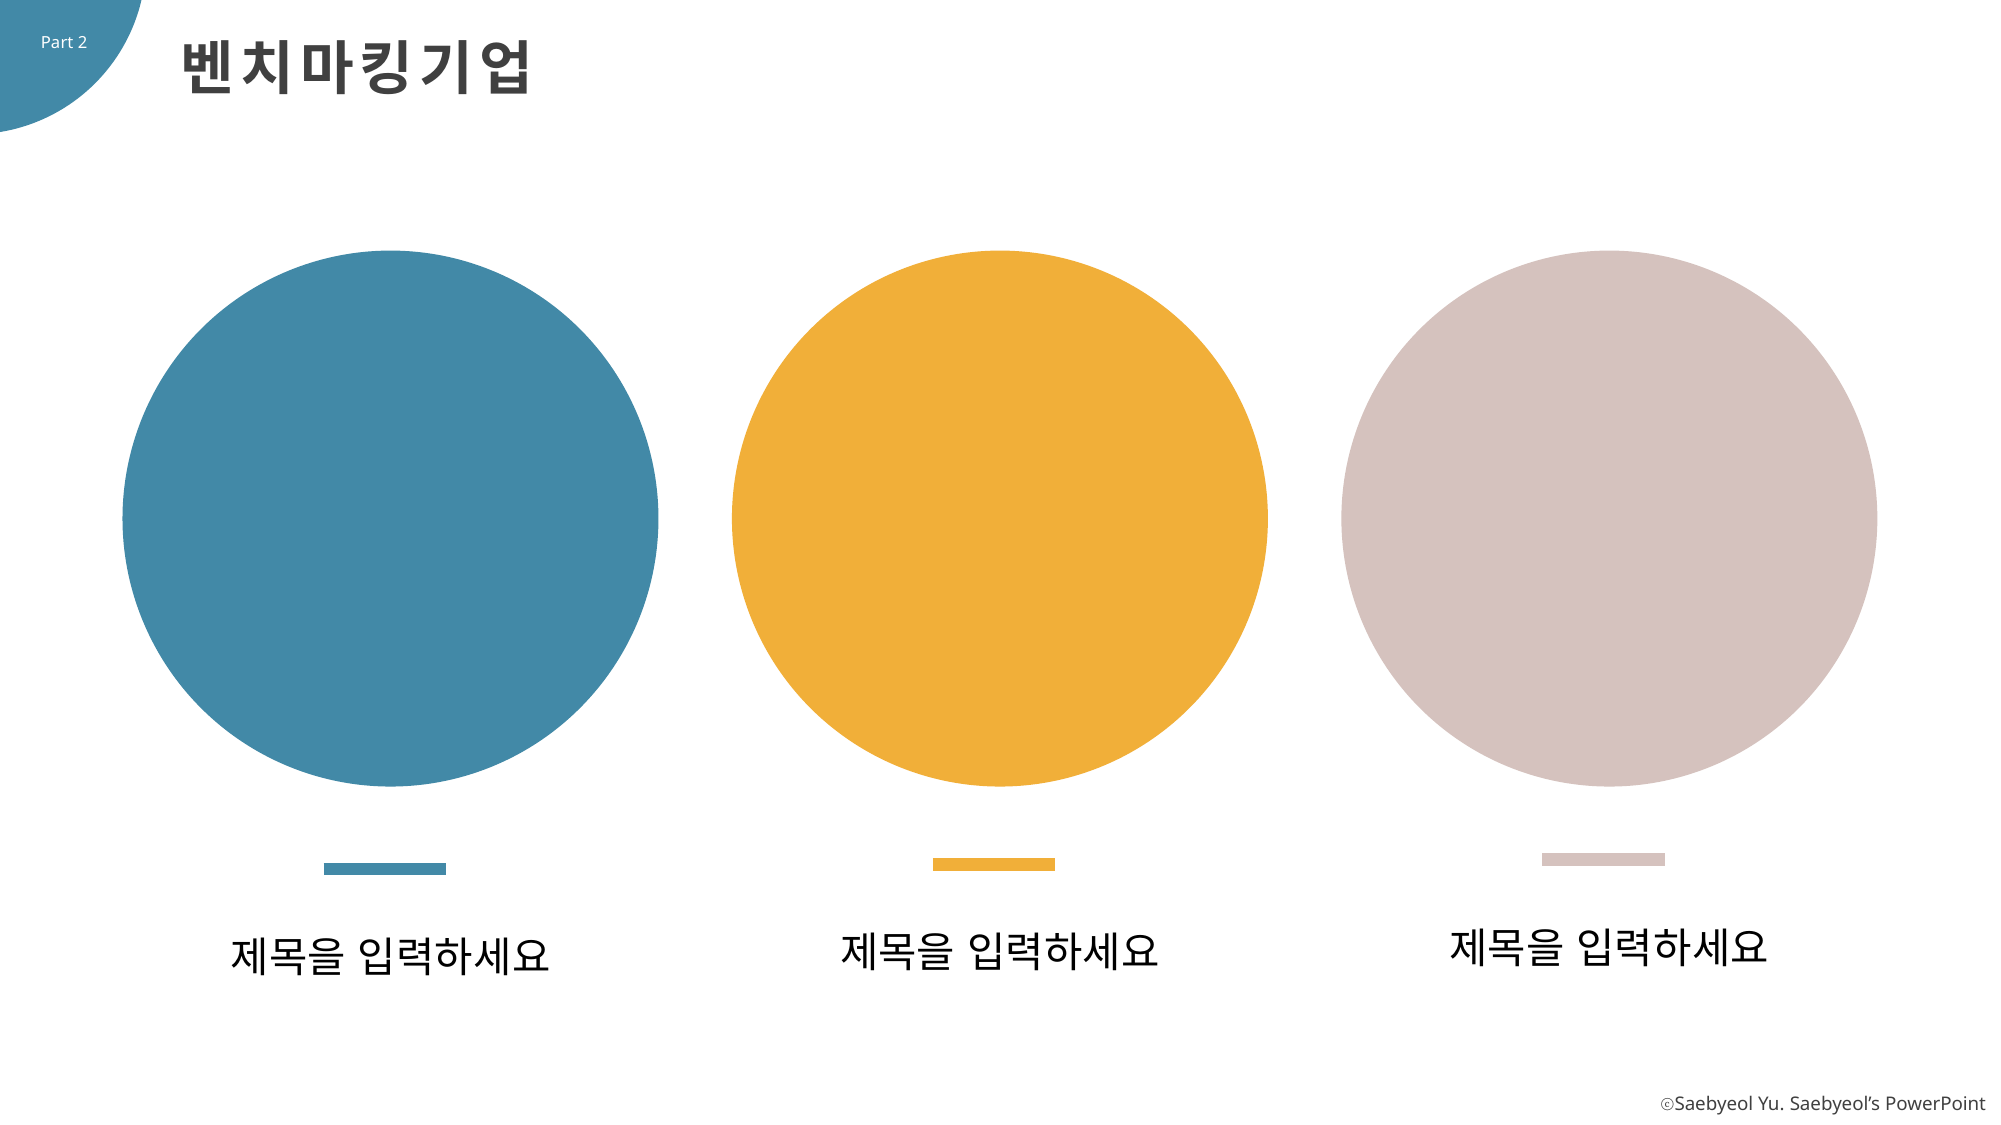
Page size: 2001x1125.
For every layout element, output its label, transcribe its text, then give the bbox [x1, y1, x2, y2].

text_box [0, 0, 143, 134]
text_box [121, 249, 660, 788]
text_box 제목을 입력하세요 [1434, 914, 1784, 979]
text_box 제목을 입력하세요 [216, 923, 566, 989]
text_box [731, 250, 1268, 787]
text_box 제목을 입력하세요 [825, 918, 1175, 984]
text_box 벤치마킹기업 [165, 24, 548, 109]
text_box Part 2 [25, 24, 102, 59]
text_box [1340, 249, 1879, 788]
